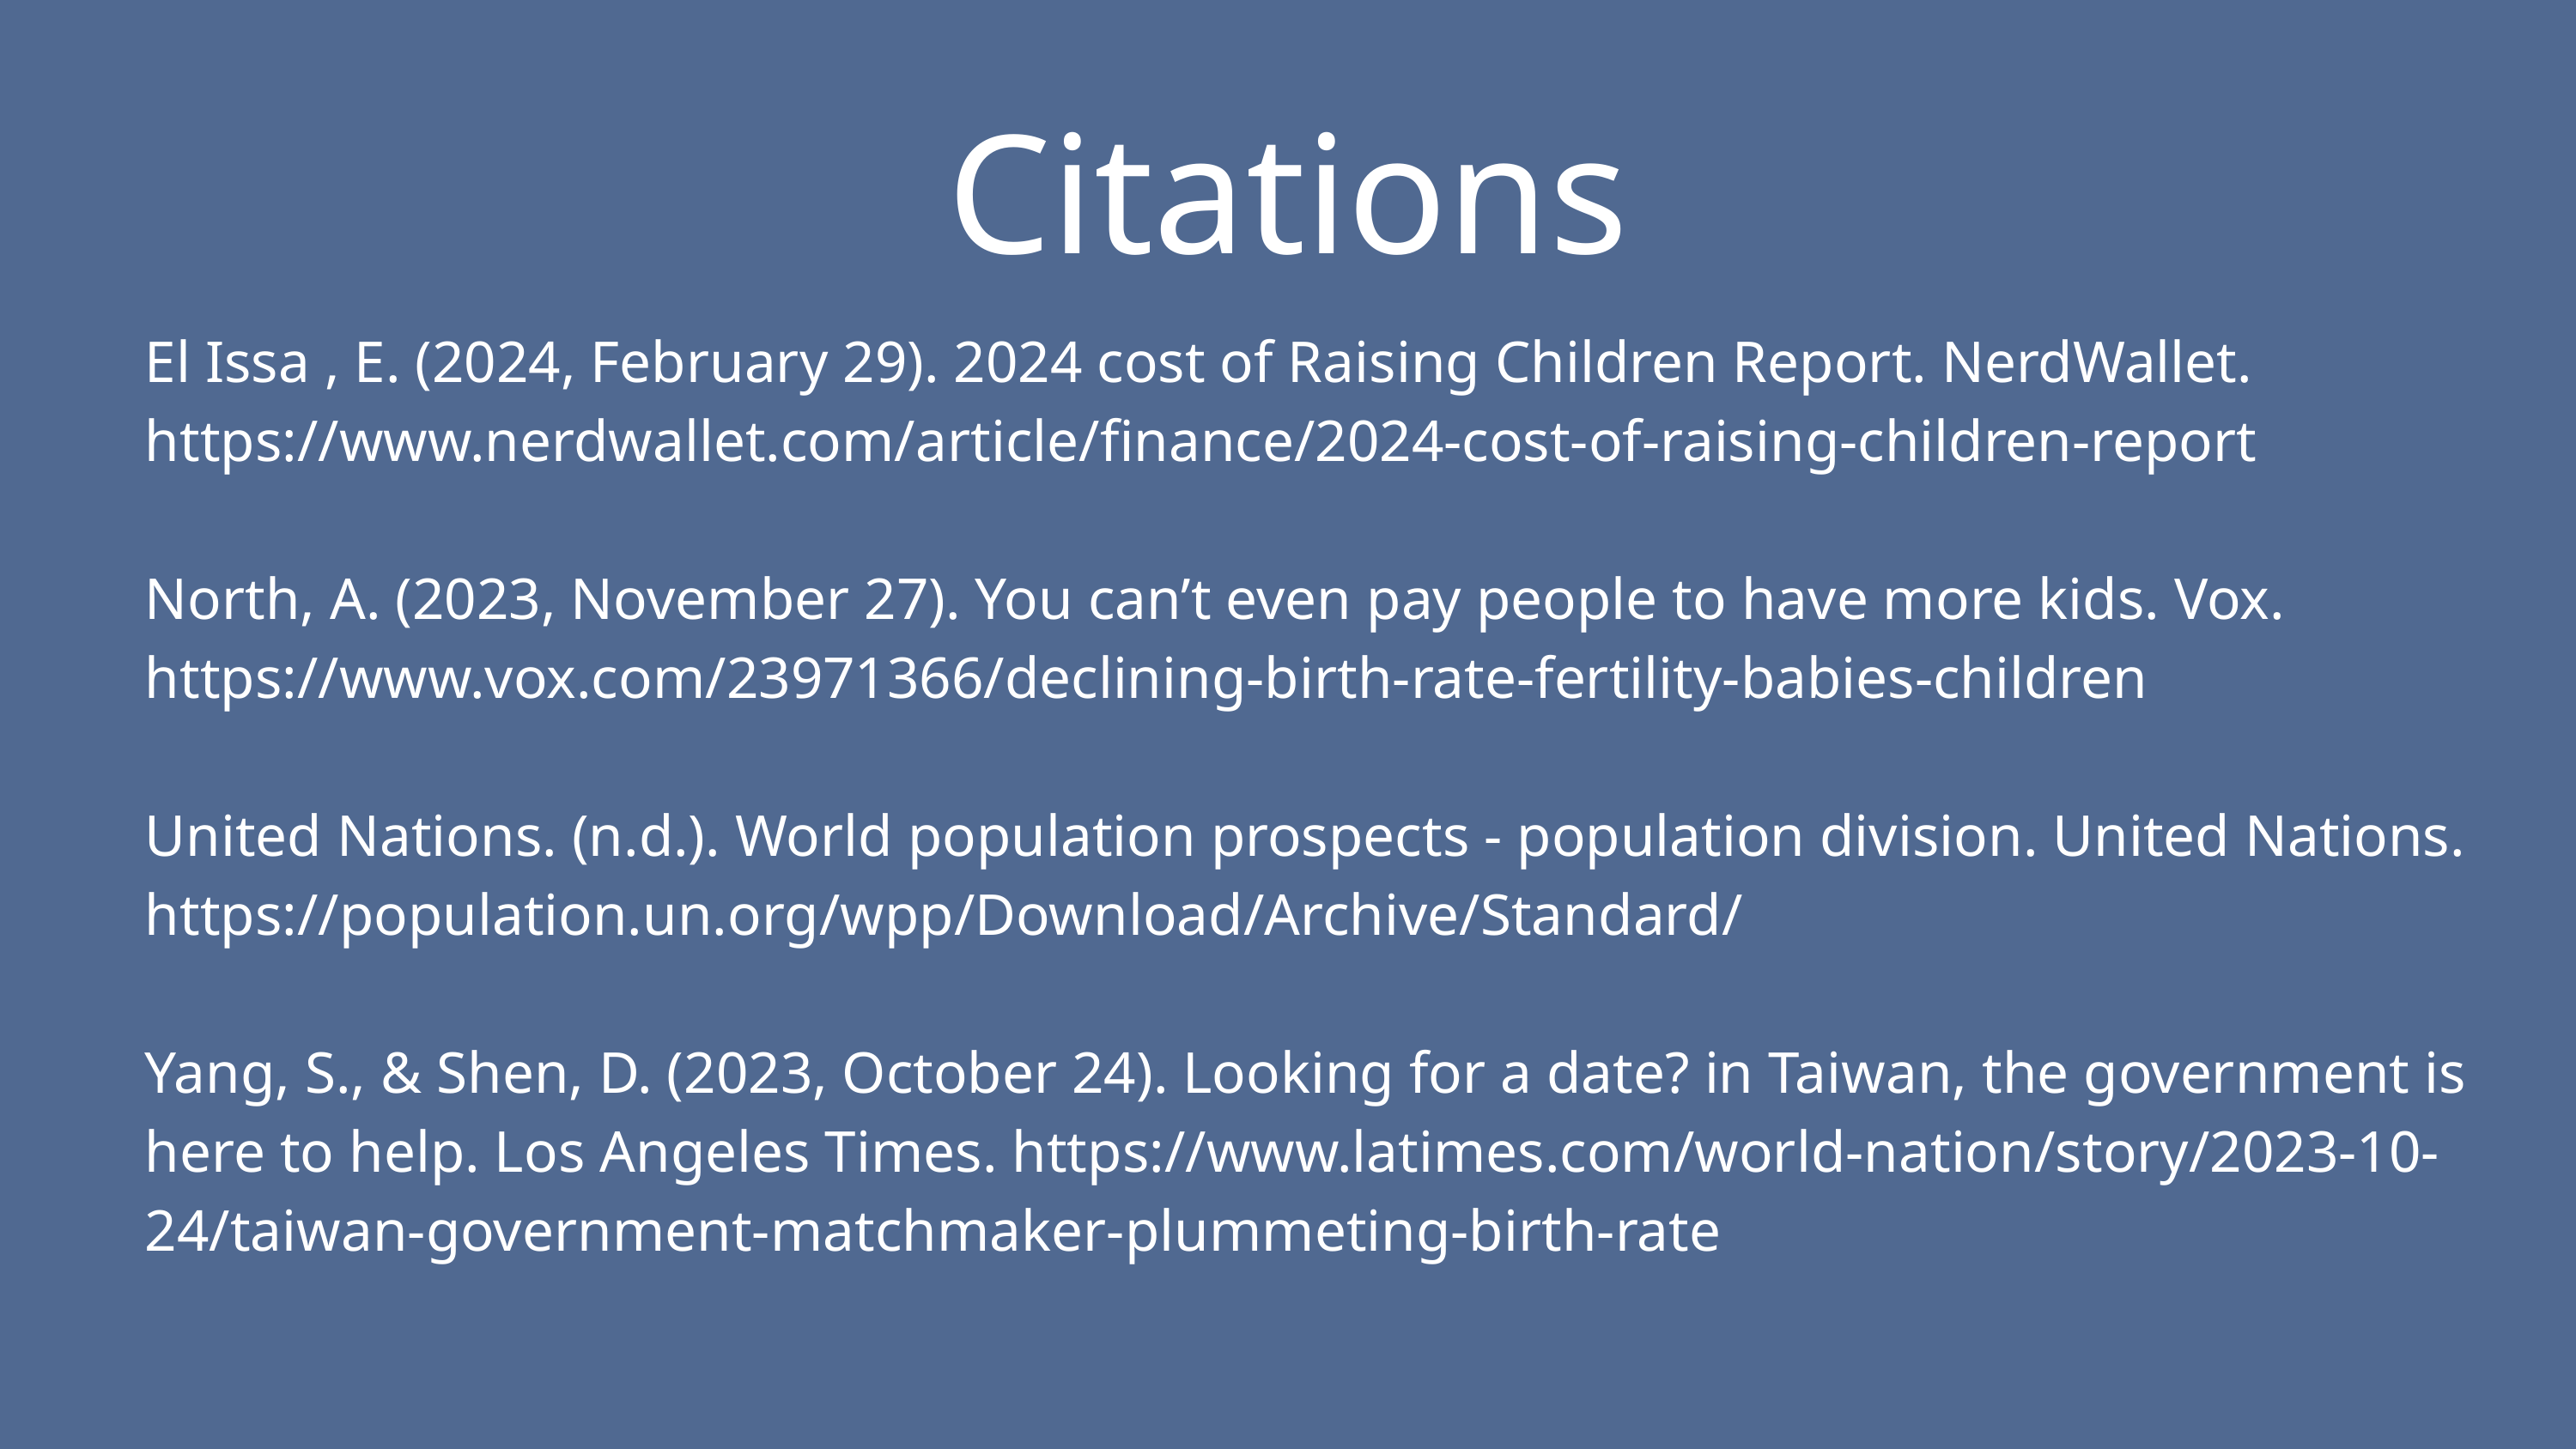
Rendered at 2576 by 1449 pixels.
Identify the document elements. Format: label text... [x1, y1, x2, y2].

text_box Citations [922, 56, 1654, 287]
text_box El Issa , E. (2024, February 29). 2024 cost of Raising Children Report. NerdWallet. https://www.nerdwallet.com/article/finance/2024-cost-of-raising-children-report North, A. (2023, November 27). You can’t even pay people to have more kids. Vox. https://www.vox.com/23971366/declining-birth-rate-fertility-babies-children United Nations. (n.d.). World population prospects - population division. United Nations. https://population.un.org/wpp/Download/Archive/Standard/ Yang, S., & Shen, D. (2023, October 24). Looking for a date? in Taiwan, the government is here to help. Los Angeles Times. https://www.latimes.com/world-nation/story/2023-10-24/taiwan-government-matchmaker-plummeting-birth-rate [144, 314, 2474, 1449]
